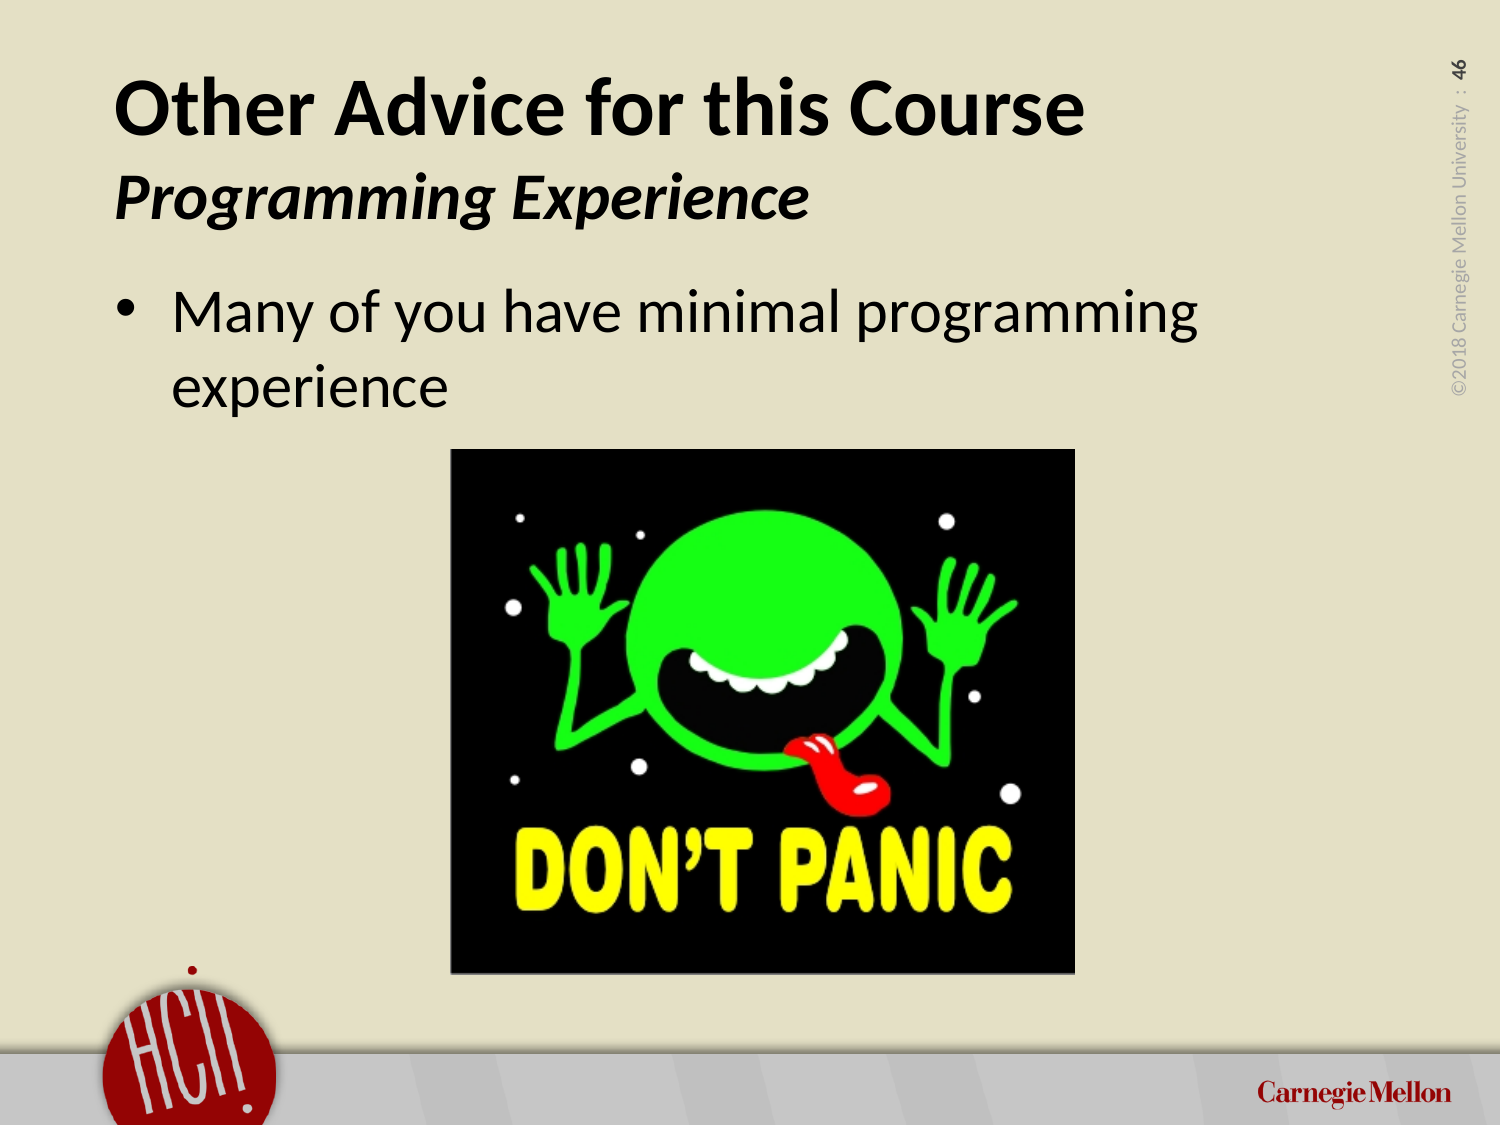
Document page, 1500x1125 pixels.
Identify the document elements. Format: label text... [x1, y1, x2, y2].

picture [0, 0, 1500, 1125]
title Other Advice for this Course Programming Experience [99, 45, 1425, 233]
list Many of you have minimal programming experience [99, 262, 1425, 1005]
